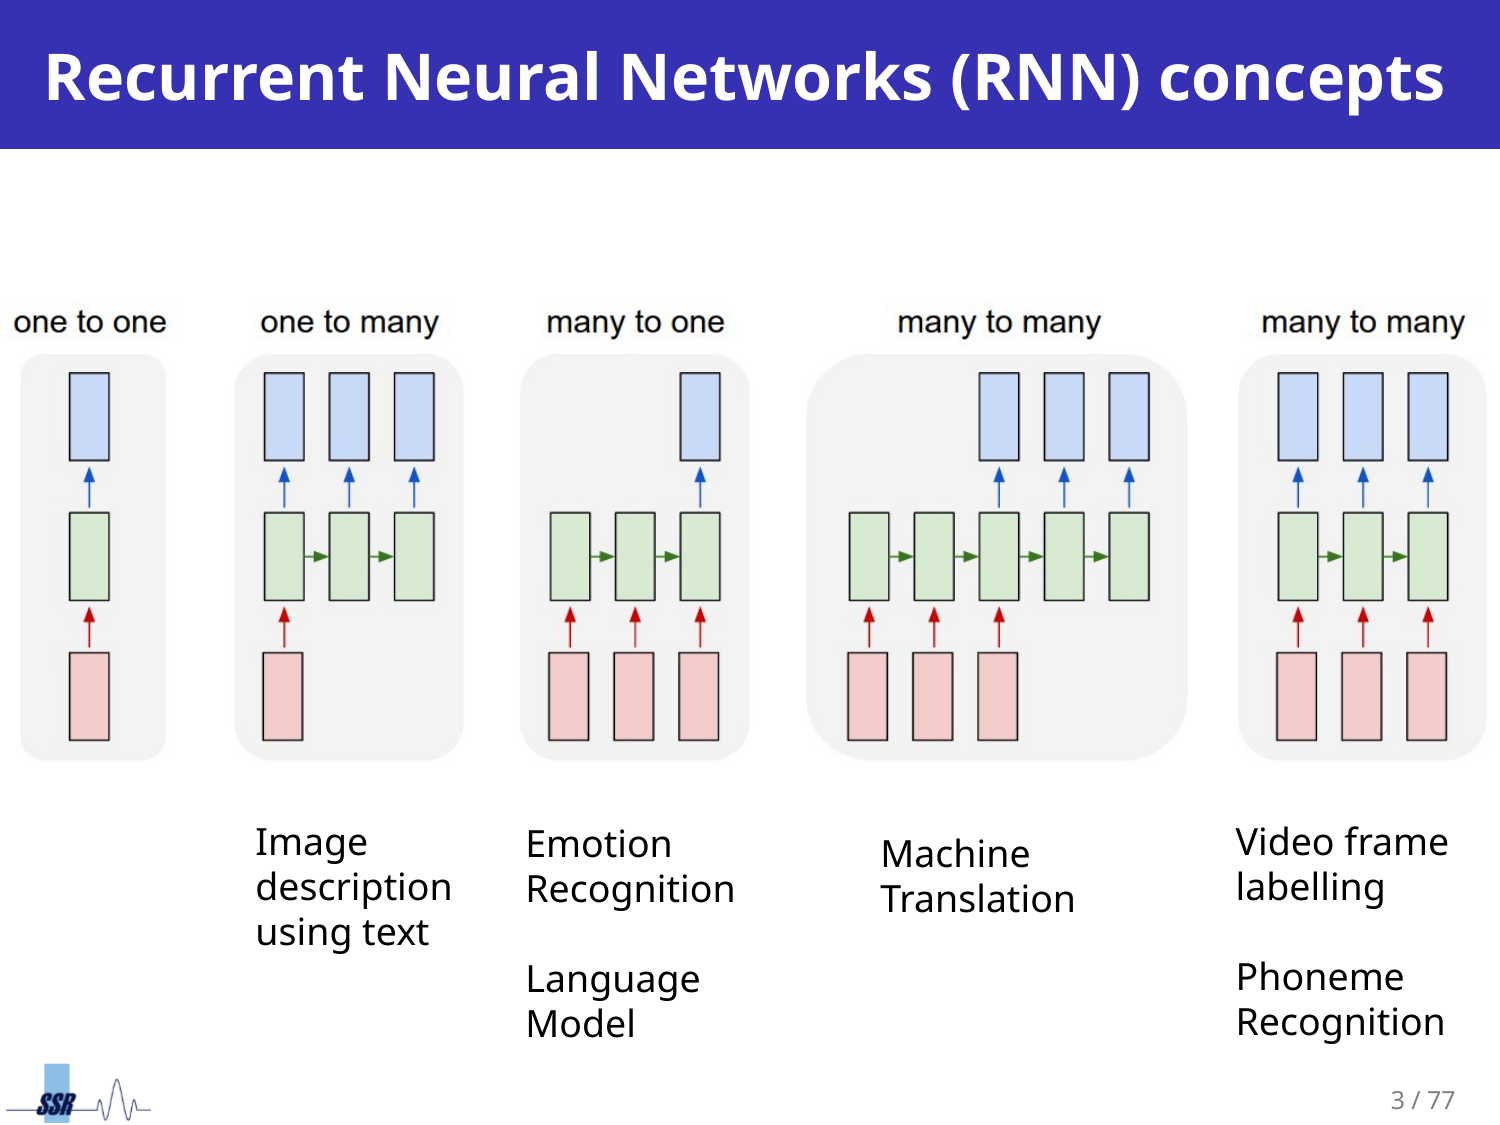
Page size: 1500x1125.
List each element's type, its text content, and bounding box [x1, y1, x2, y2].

picture [0, 302, 1500, 773]
text_box Image description using text [240, 810, 468, 961]
text_box Machine Translation [865, 822, 1092, 927]
picture [1, 1062, 151, 1125]
text_box Video frame labelling Phoneme Recognition [1220, 810, 1465, 1051]
title Recurrent Neural Networks (RNN) concepts [0, 0, 1500, 151]
text_box Emotion Recognition Language Model [510, 812, 751, 1053]
